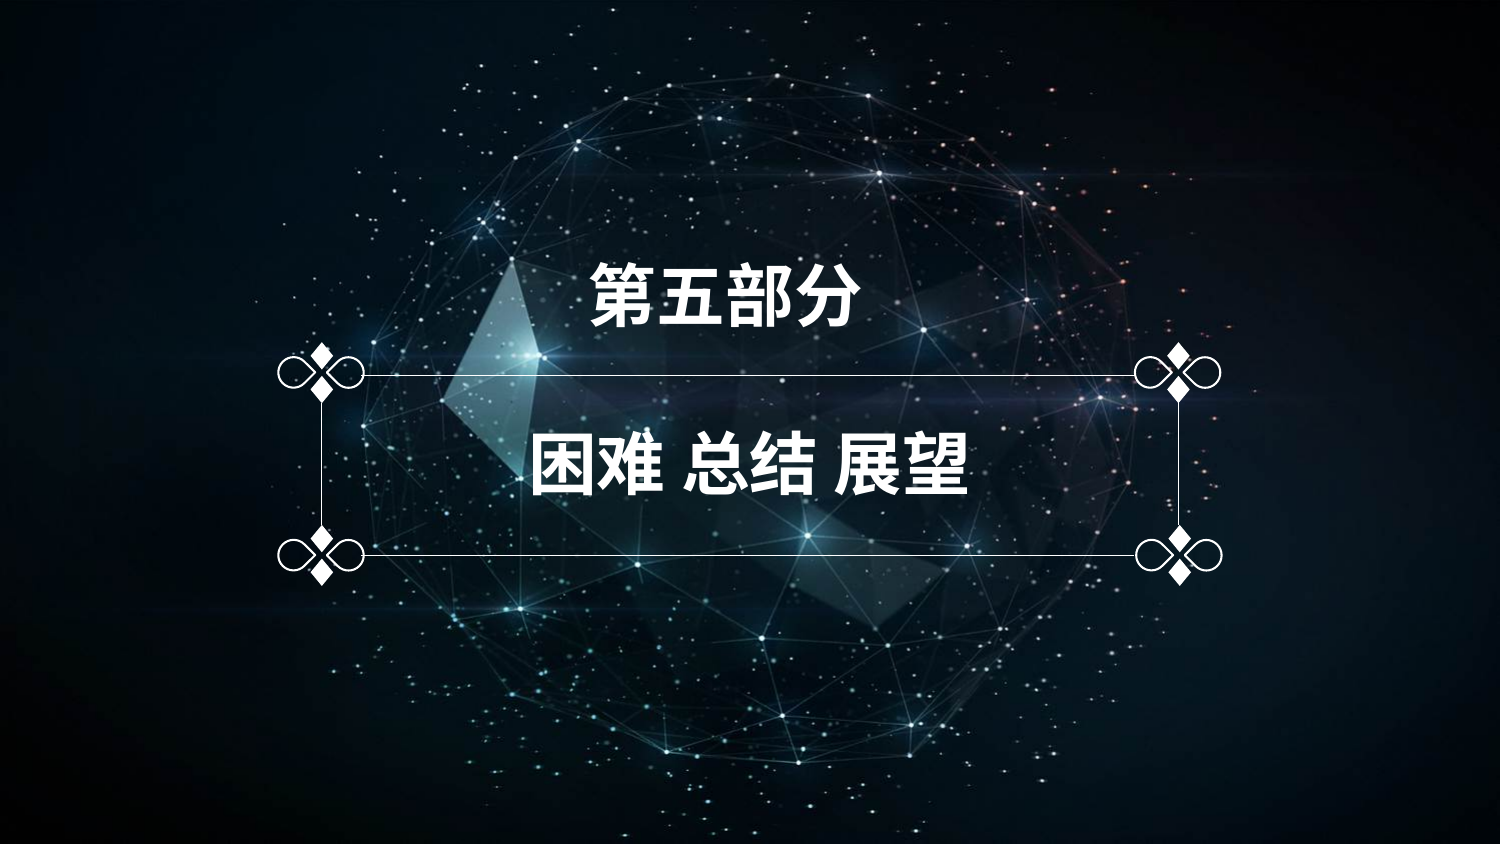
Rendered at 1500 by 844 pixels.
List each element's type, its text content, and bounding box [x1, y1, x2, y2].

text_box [278, 341, 1222, 587]
text_box 第五部分 [573, 245, 913, 340]
picture [0, 0, 1500, 844]
